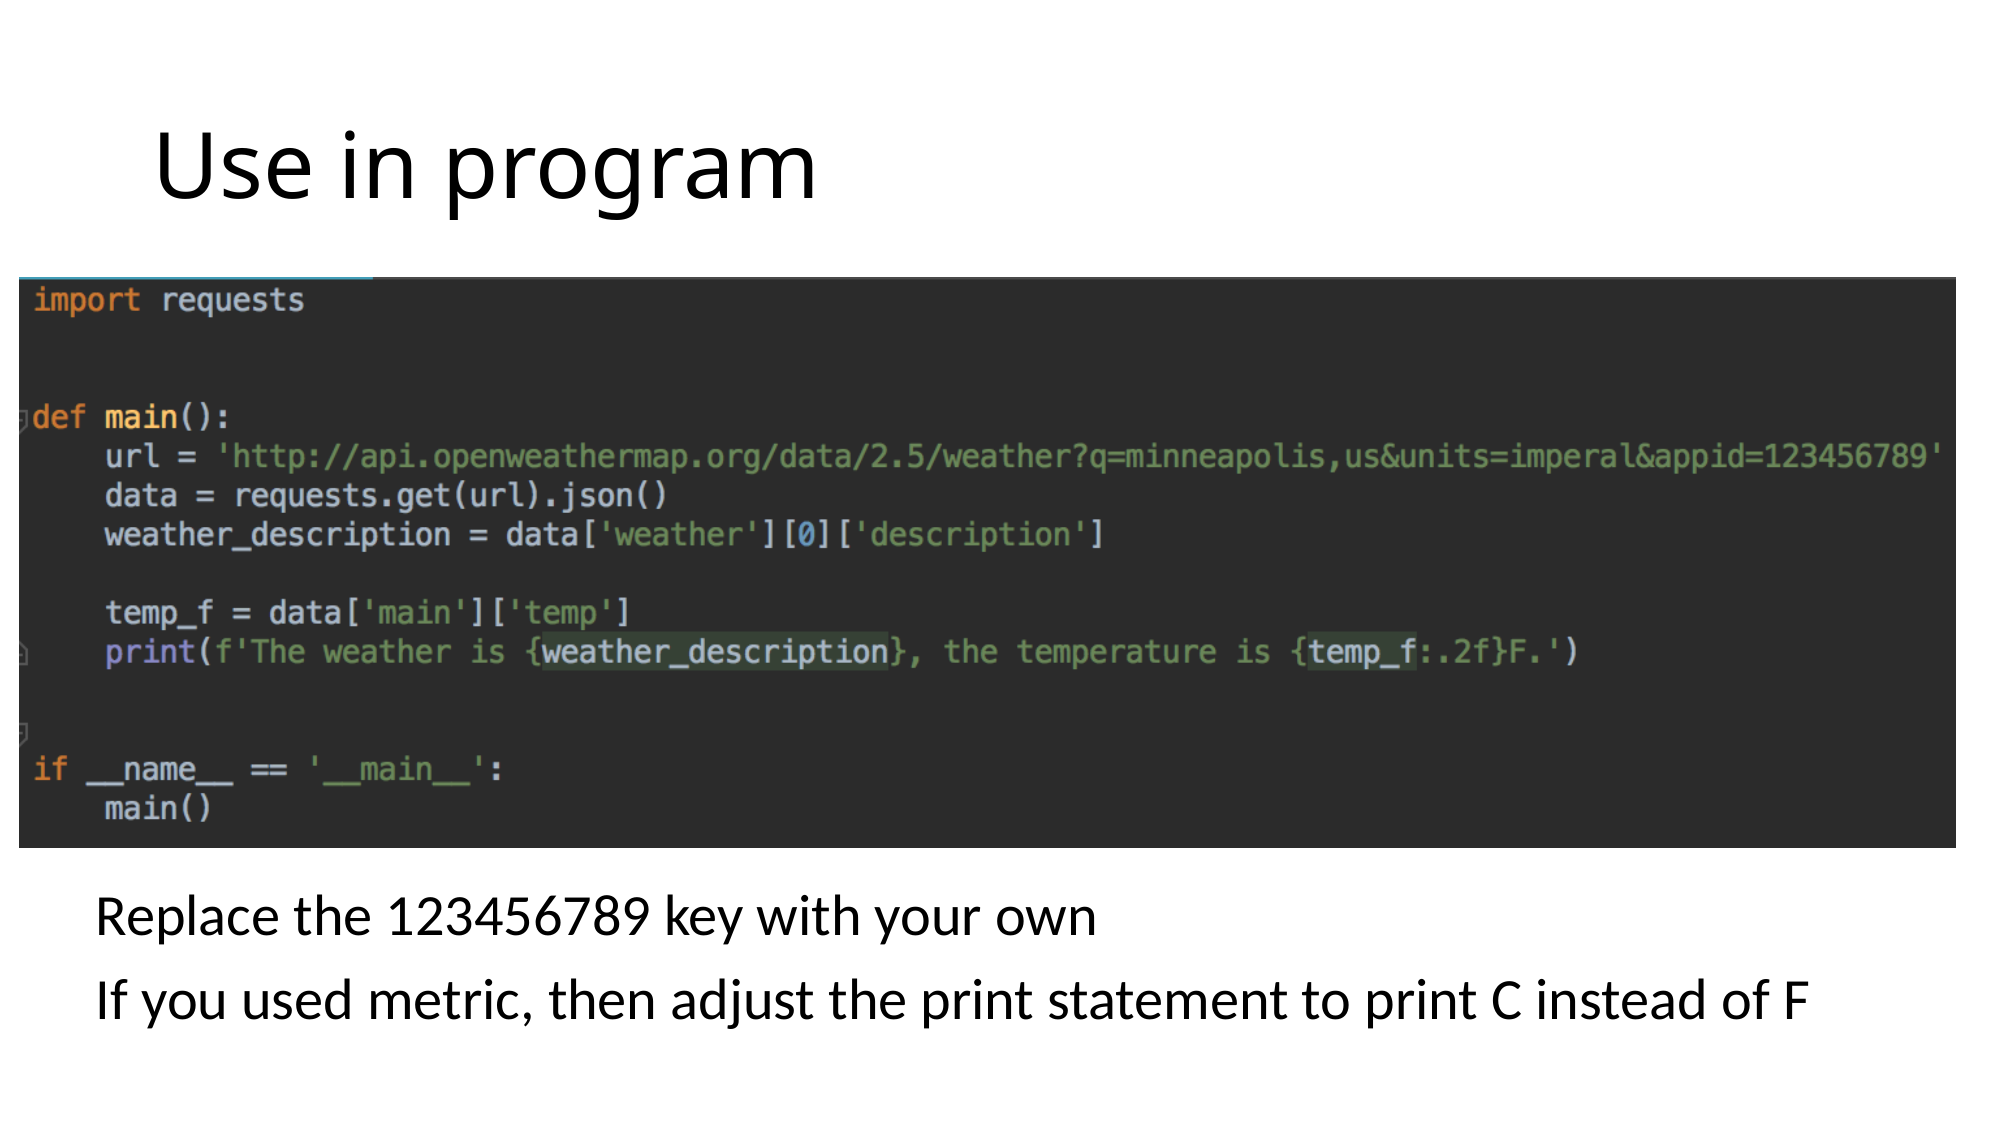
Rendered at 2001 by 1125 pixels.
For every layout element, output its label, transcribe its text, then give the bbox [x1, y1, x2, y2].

picture [19, 277, 1956, 848]
list Replace the 123456789 key with your own If you used metric, then adjust the print statement to print C instead of F [80, 877, 1887, 1070]
title Use in program [137, 59, 1863, 277]
